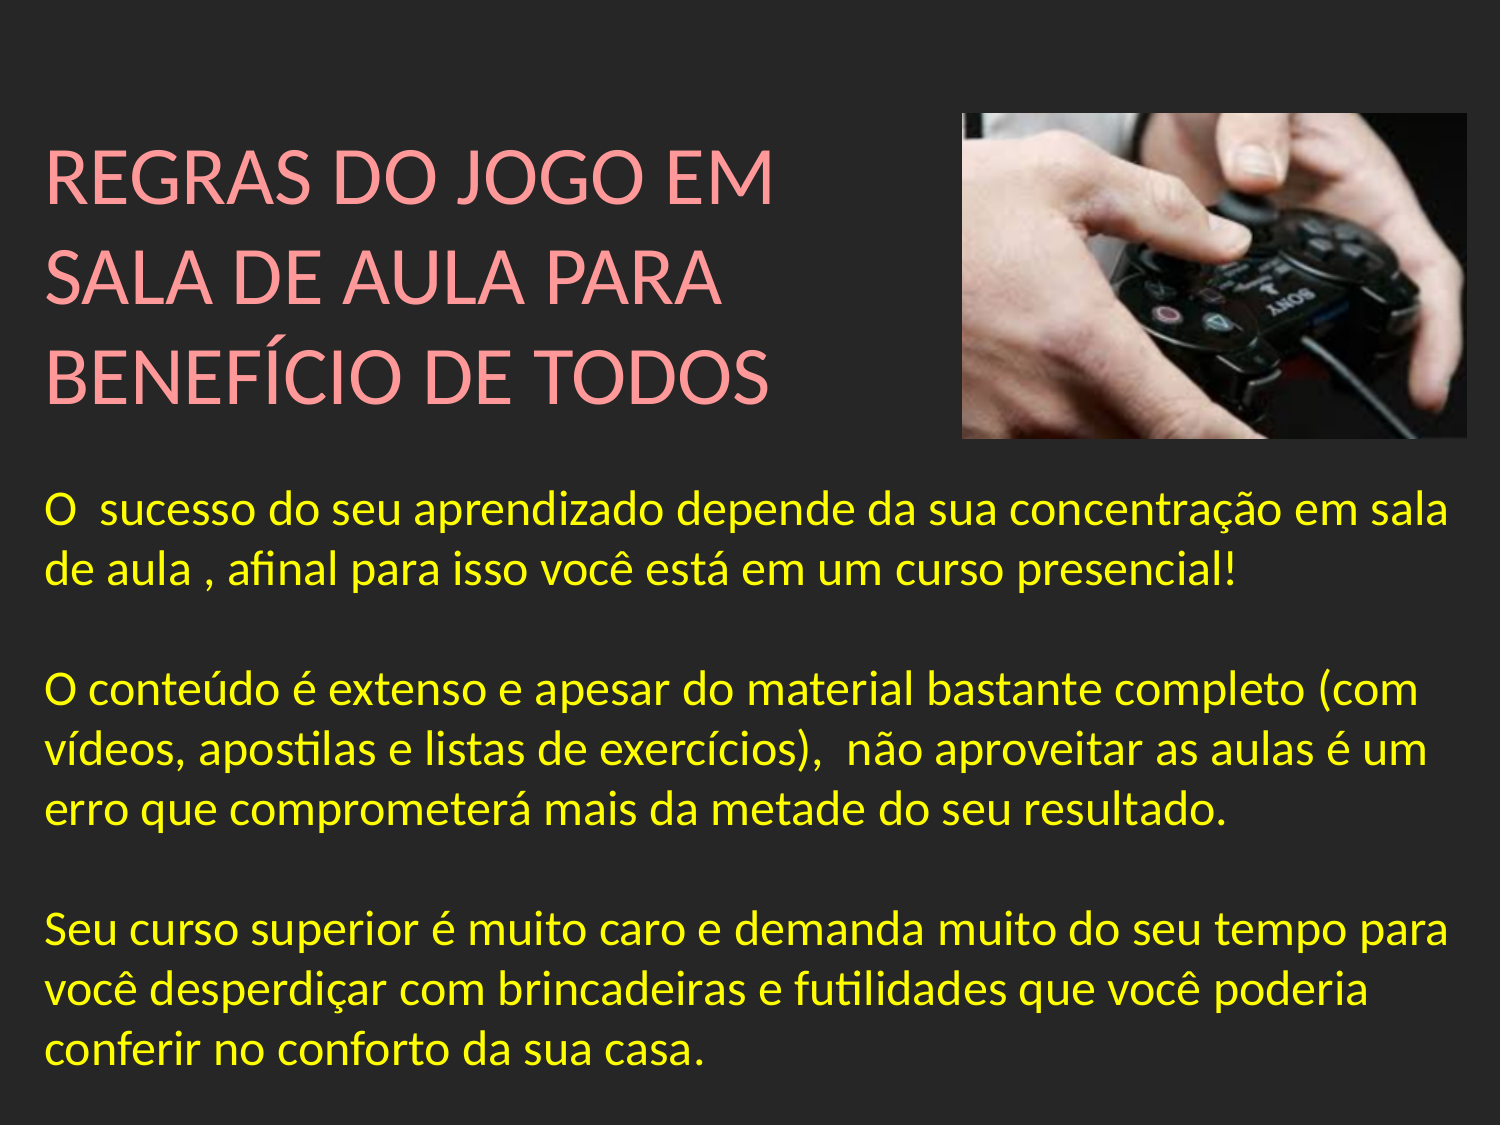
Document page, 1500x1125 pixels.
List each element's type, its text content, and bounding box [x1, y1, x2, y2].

text_box O sucesso do seu aprendizado depende da sua concentração em sala de aula , afinal para isso você está em um curso presencial! O conteúdo é extenso e apesar do material bastante completo (com vídeos, apostilas e listas de exercícios), não aproveitar as aulas é um erro que comprometerá mais da metade do seu resultado. Seu curso superior é muito caro e demanda muito do seu tempo para você desperdiçar com brincadeiras e futilidades que você poderia conferir no conforto da sua casa. [29, 467, 1467, 1083]
picture [962, 113, 1467, 440]
text_box REGRAS DO JOGO EM SALA DE AULA PARA BENEFÍCIO DE TODOS [29, 113, 904, 429]
